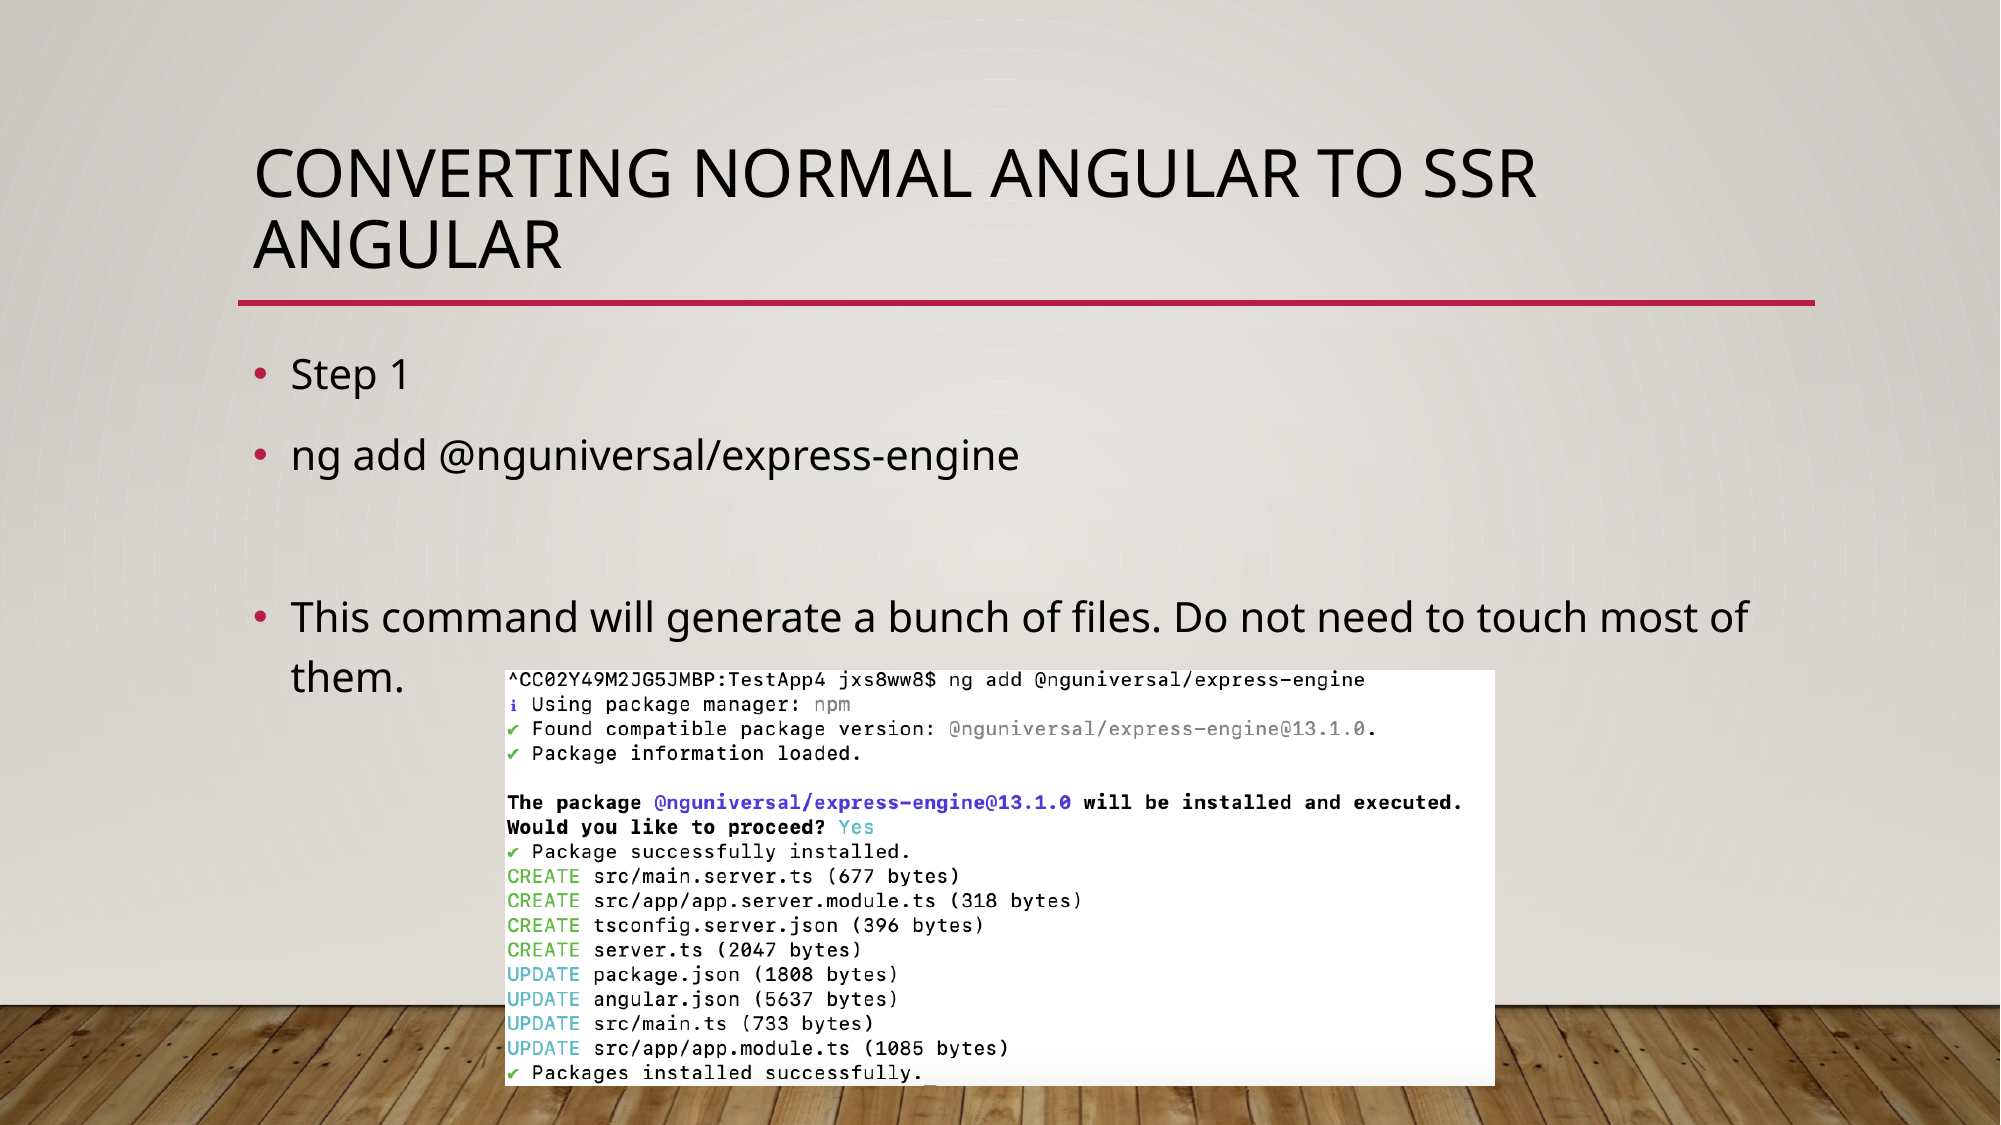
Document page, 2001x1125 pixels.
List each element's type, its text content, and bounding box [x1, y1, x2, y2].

title Converting Normal Angular to SSR Angular [238, 131, 1814, 305]
picture [0, 670, 2000, 1125]
list Step 1 ng add @nguniversal/express-engine This command will generate a bunch of files. Do not need to touch most of them. [238, 330, 1814, 897]
